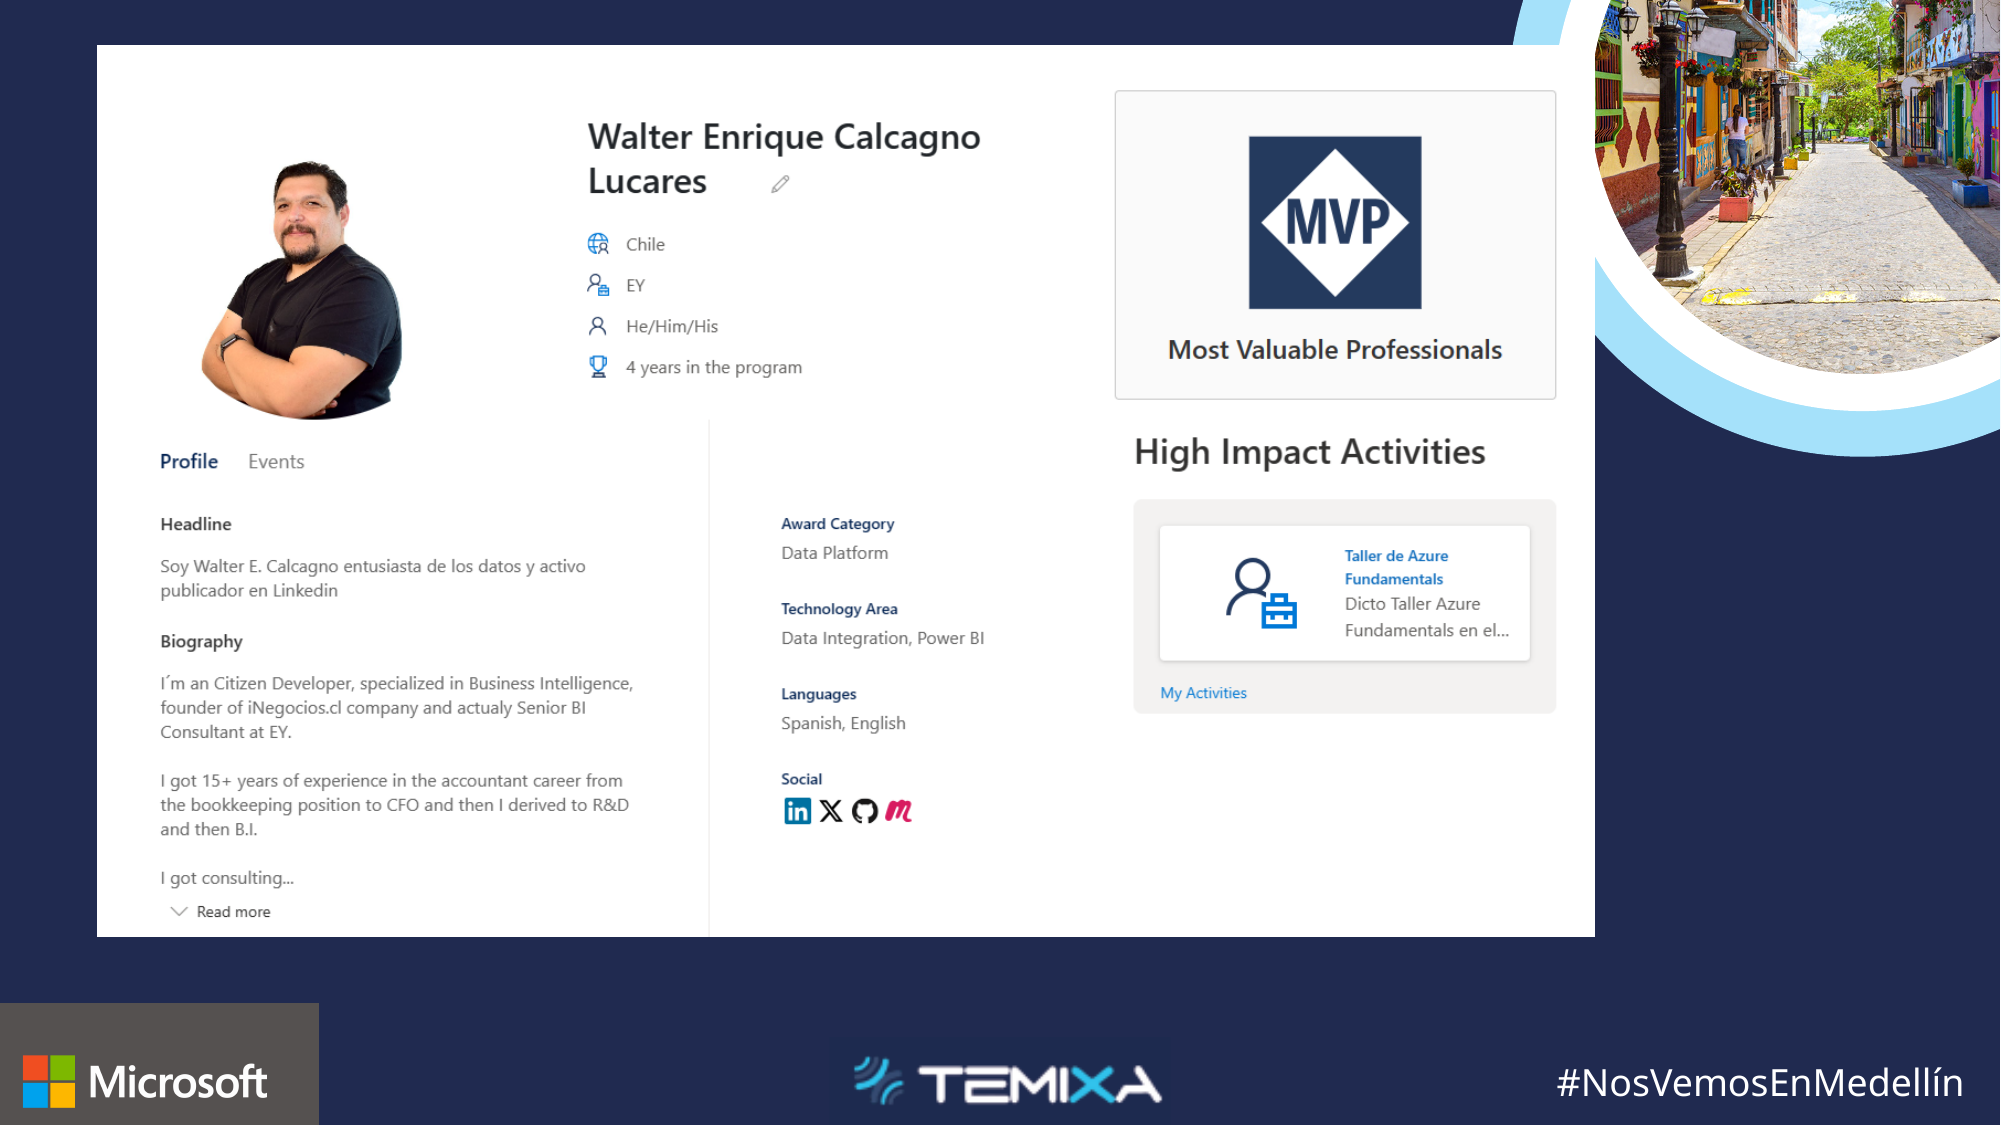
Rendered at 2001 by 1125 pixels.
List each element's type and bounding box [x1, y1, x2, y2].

picture [829, 1037, 1171, 1125]
picture [96, 0, 2001, 937]
picture [0, 1003, 319, 1125]
